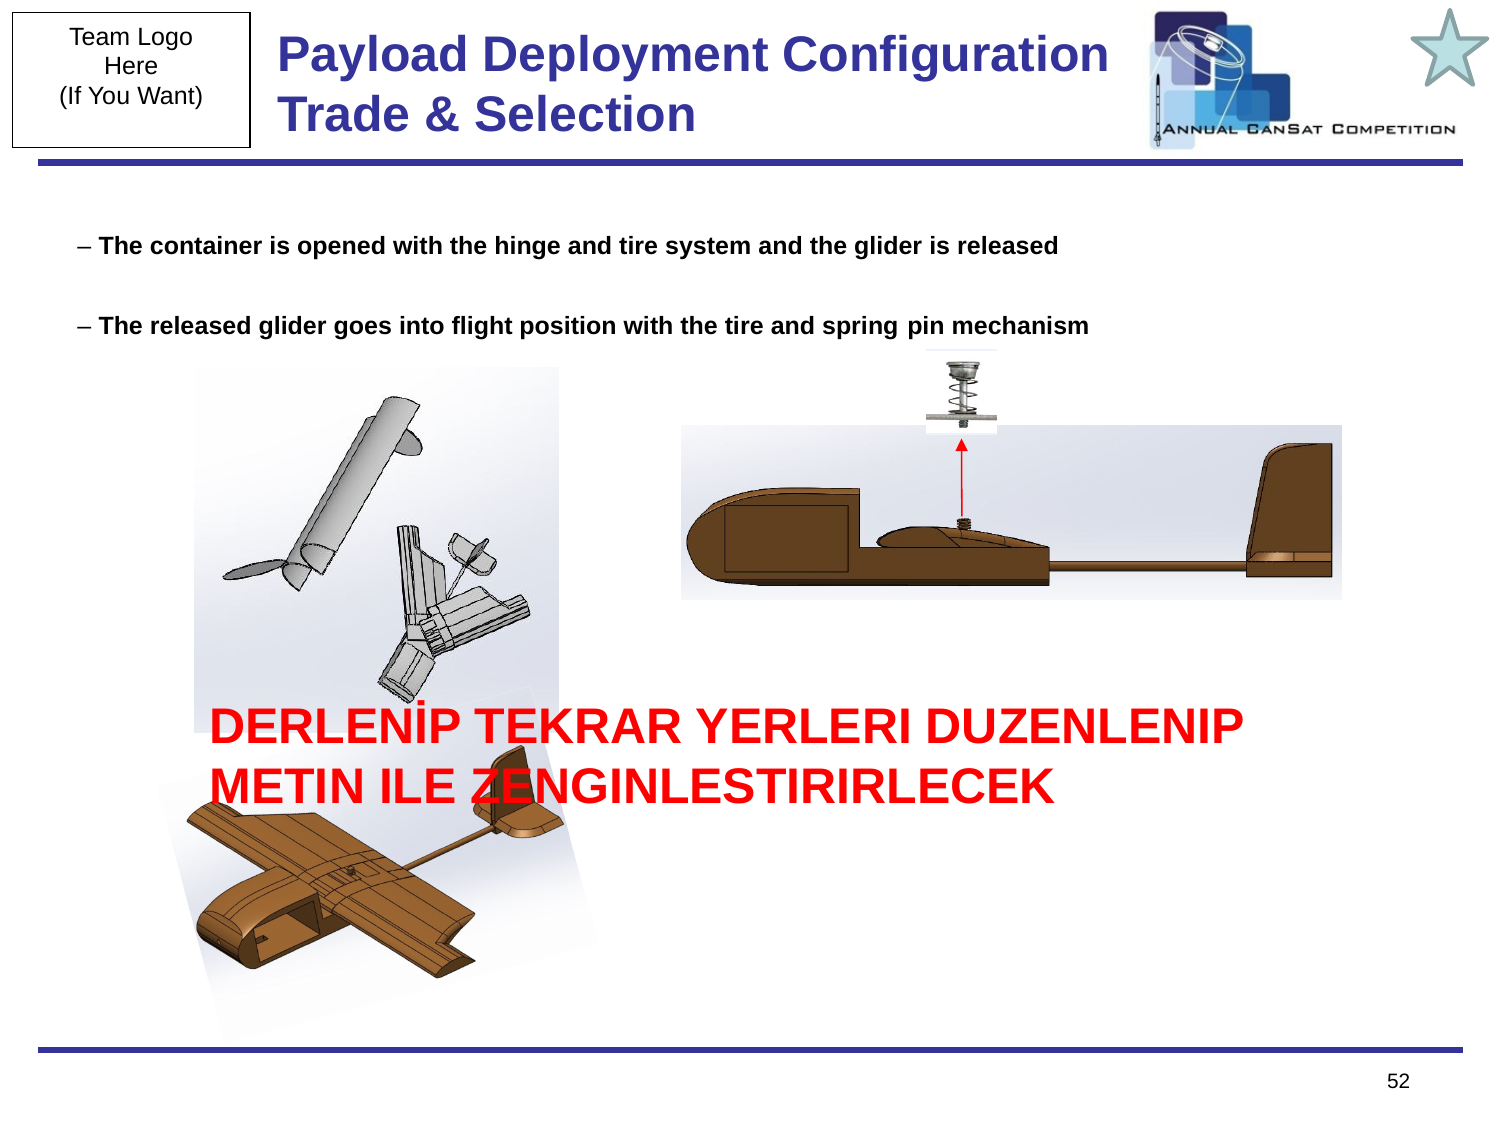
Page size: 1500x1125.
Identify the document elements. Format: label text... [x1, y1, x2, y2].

picture [680, 349, 1342, 601]
slide_number 52 [1312, 1059, 1425, 1100]
picture [157, 367, 598, 1043]
text_box [1412, 9, 1488, 85]
text_box DERLENİP TEKRAR YERLERI DUZENLENIP METIN ILE ZENGINLESTIRIRLECEK [563, 686, 1342, 822]
picture [1427, 51, 1435, 80]
list – The container is opened with the hinge and tire system and the glider is released – The released glider goes into flight position with the tire and spring pin mechanism [37, 174, 1463, 1025]
title Payload Deployment Configuration Trade & Selection [262, 12, 1238, 150]
picture [1142, 1, 1463, 157]
